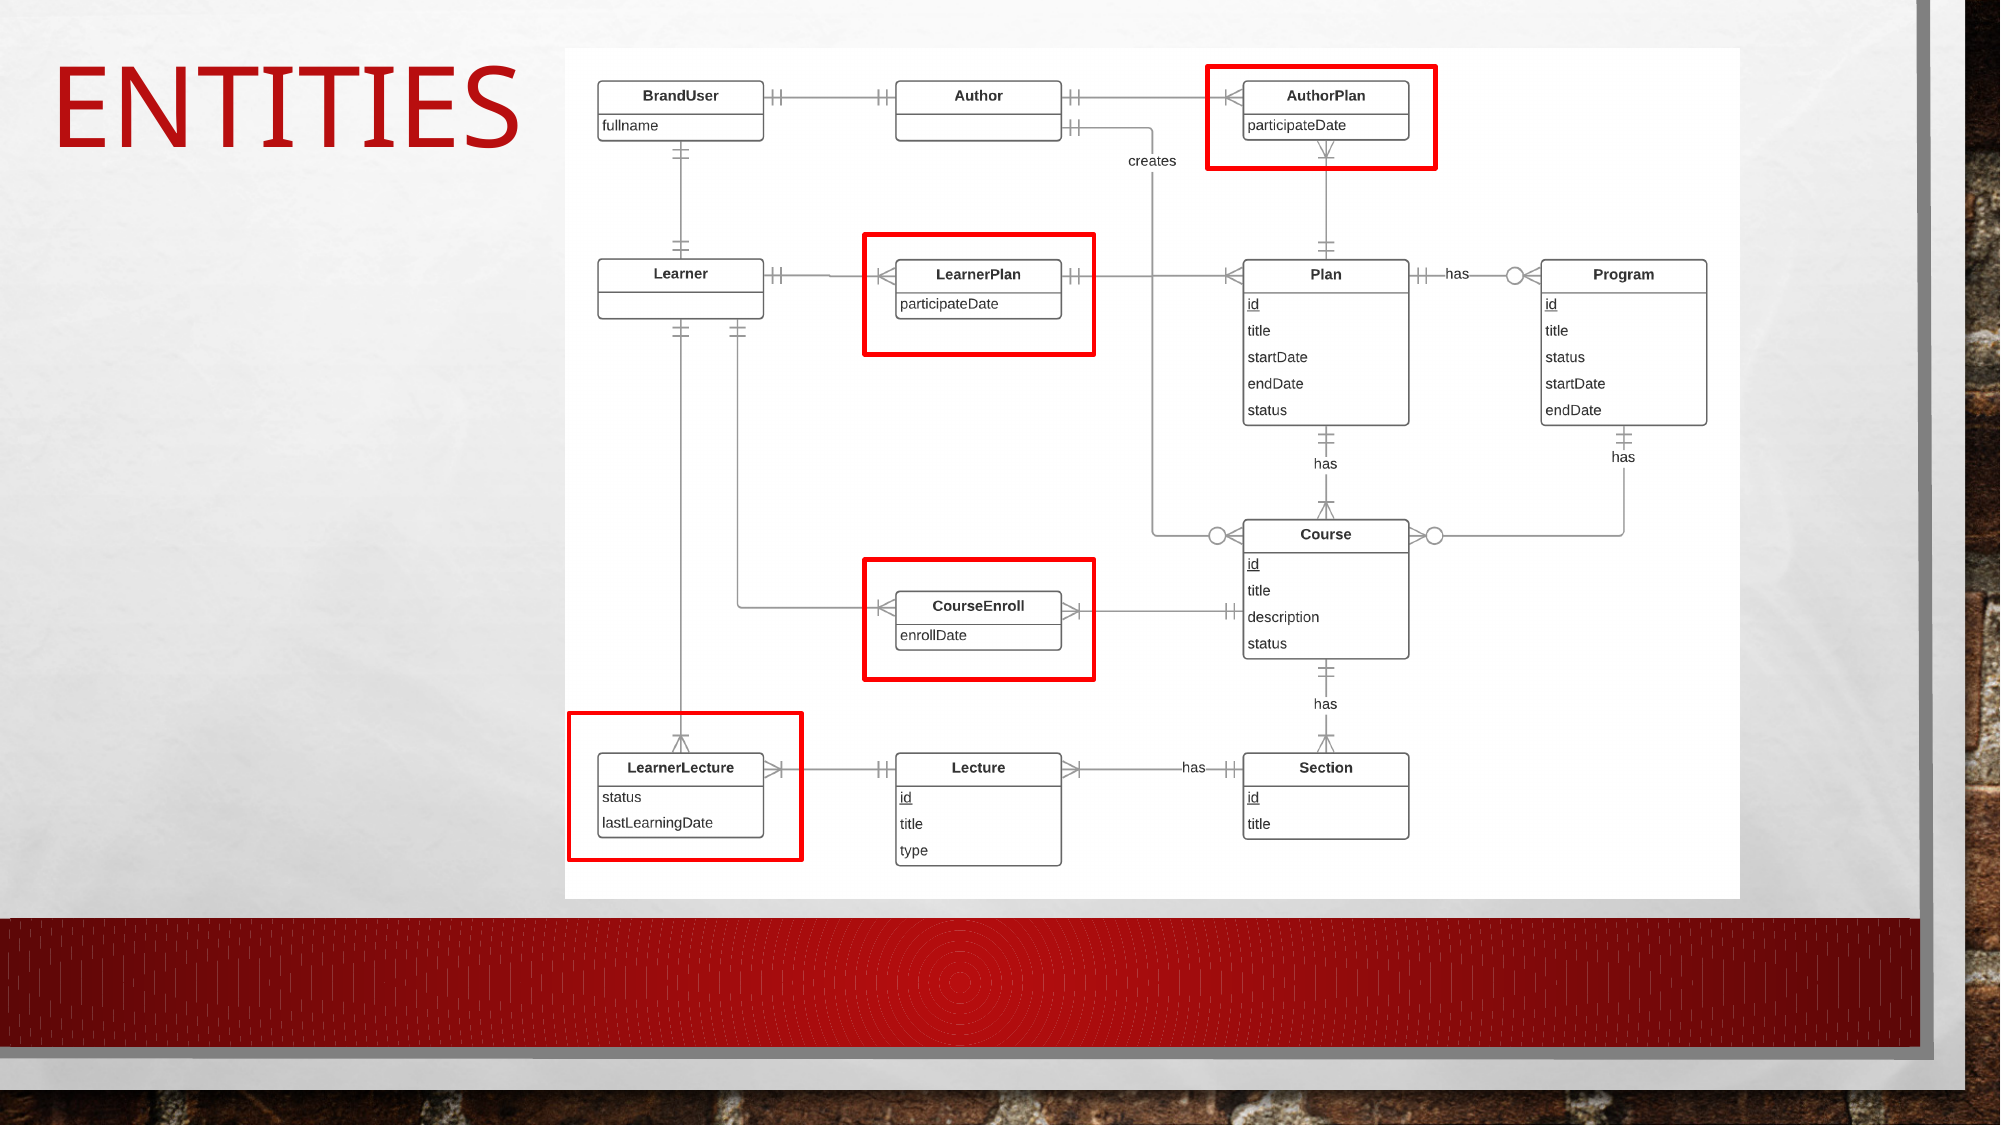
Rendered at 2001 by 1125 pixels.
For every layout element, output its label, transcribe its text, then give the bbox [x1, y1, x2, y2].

picture [565, 48, 1740, 900]
title ENTITIES [34, 16, 1740, 206]
picture [0, 0, 2000, 1125]
